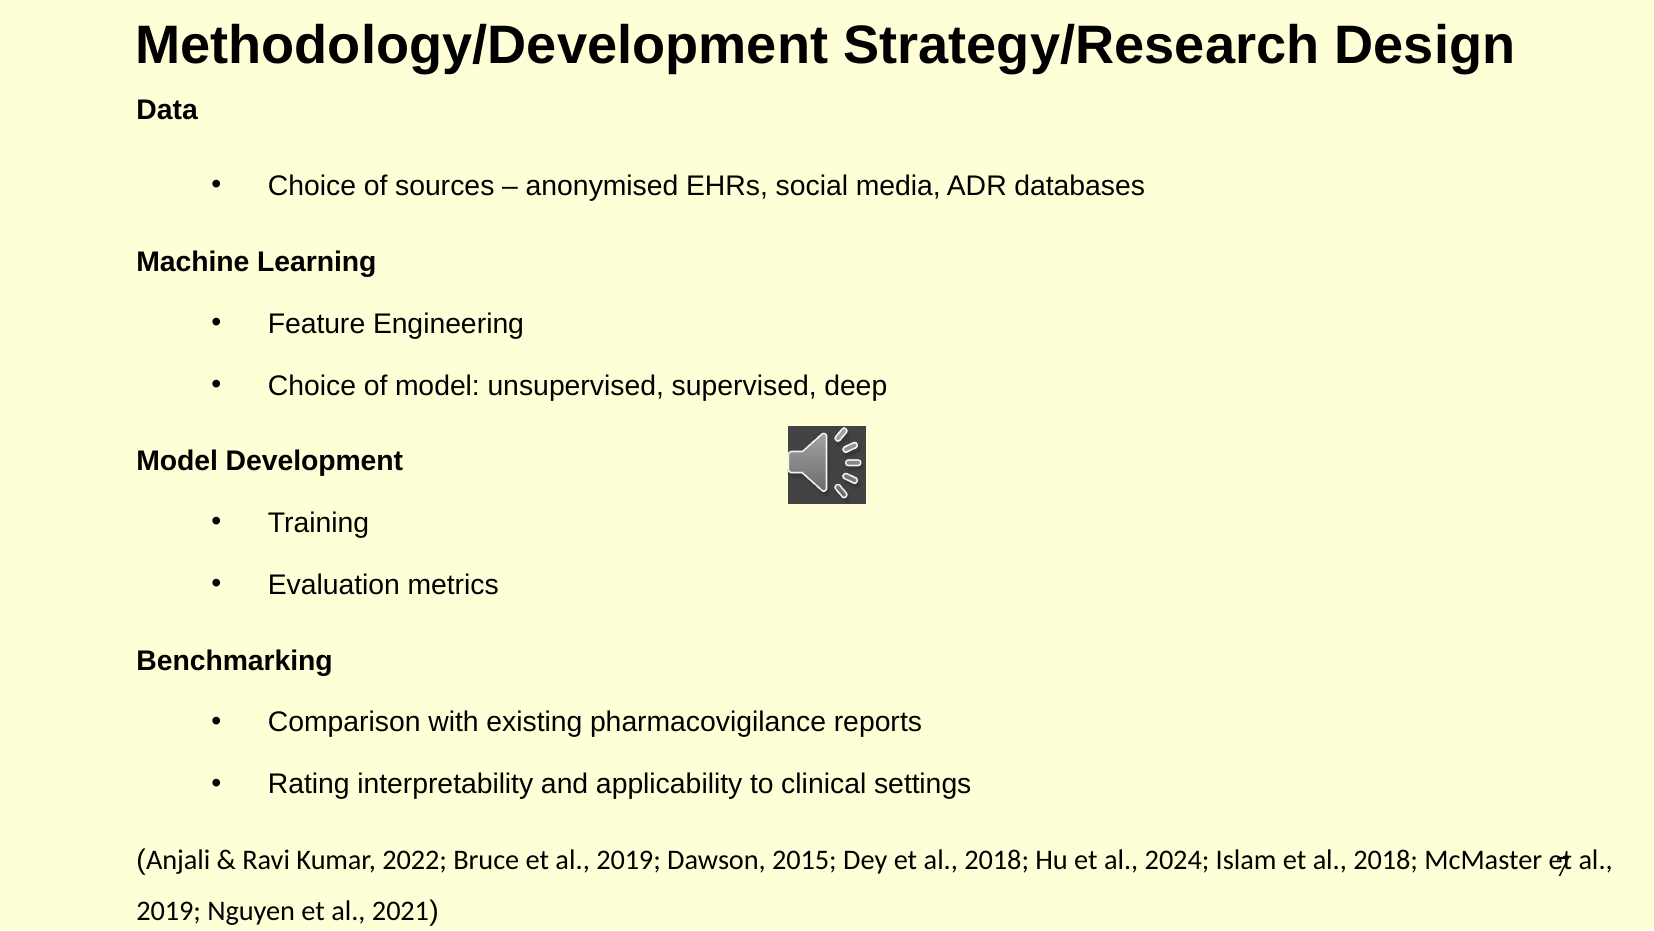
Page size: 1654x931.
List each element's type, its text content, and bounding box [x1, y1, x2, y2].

picture [786, 424, 867, 505]
slide_number 7 [1185, 847, 1571, 911]
title Methodology/Development Strategy/Research Design [82, 0, 1571, 83]
list Data Choice of sources – anonymised EHRs, social media, ADR databases Machine Learning Feature Engineering Choice of model: unsupervised, supervised, deep Model Development Training Evaluation metrics Benchmarking Comparison with existing pharmacovigilance reports Rating interpretability and applicability to clinical settings (Anjali & Ravi Kumar, 2022; Bruce et al., 2019; Dawson, 2015; Dey et al., 2018; Hu et al., 2024; Islam et al., 2018; McMaster et al., 2019; Nguyen et al., 2021) [99, 94, 1641, 931]
